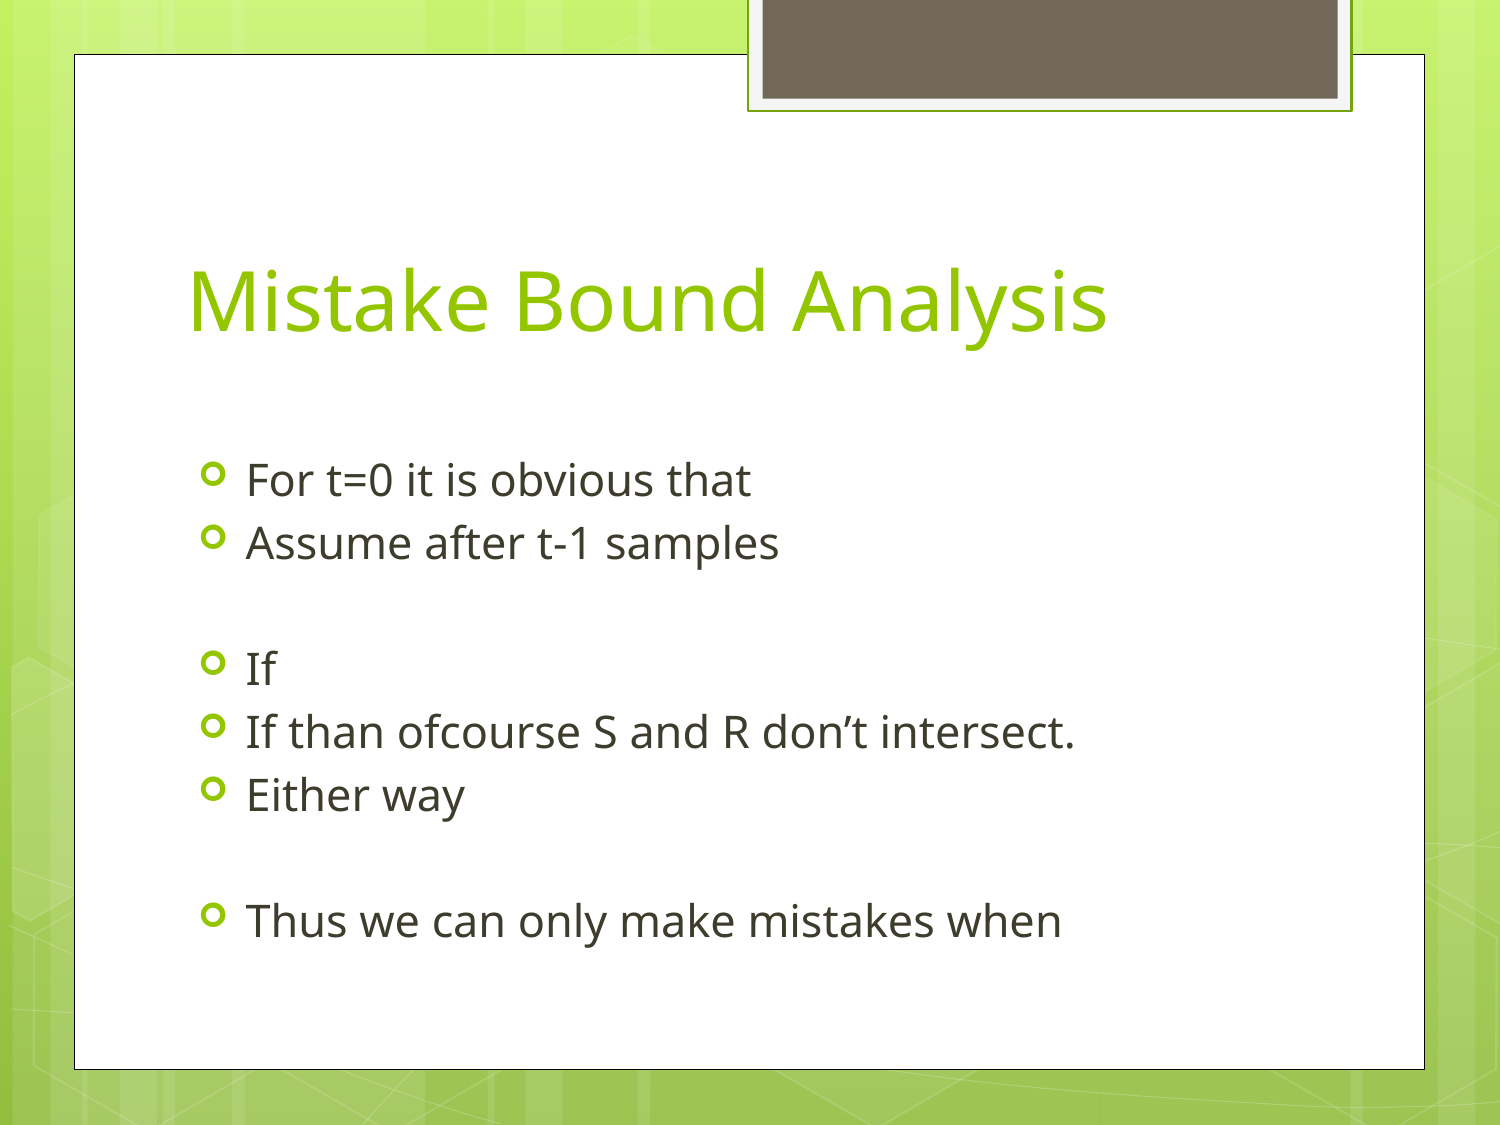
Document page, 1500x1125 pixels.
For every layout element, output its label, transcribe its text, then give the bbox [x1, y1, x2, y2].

title Mistake Bound Analysis [171, 168, 1324, 357]
